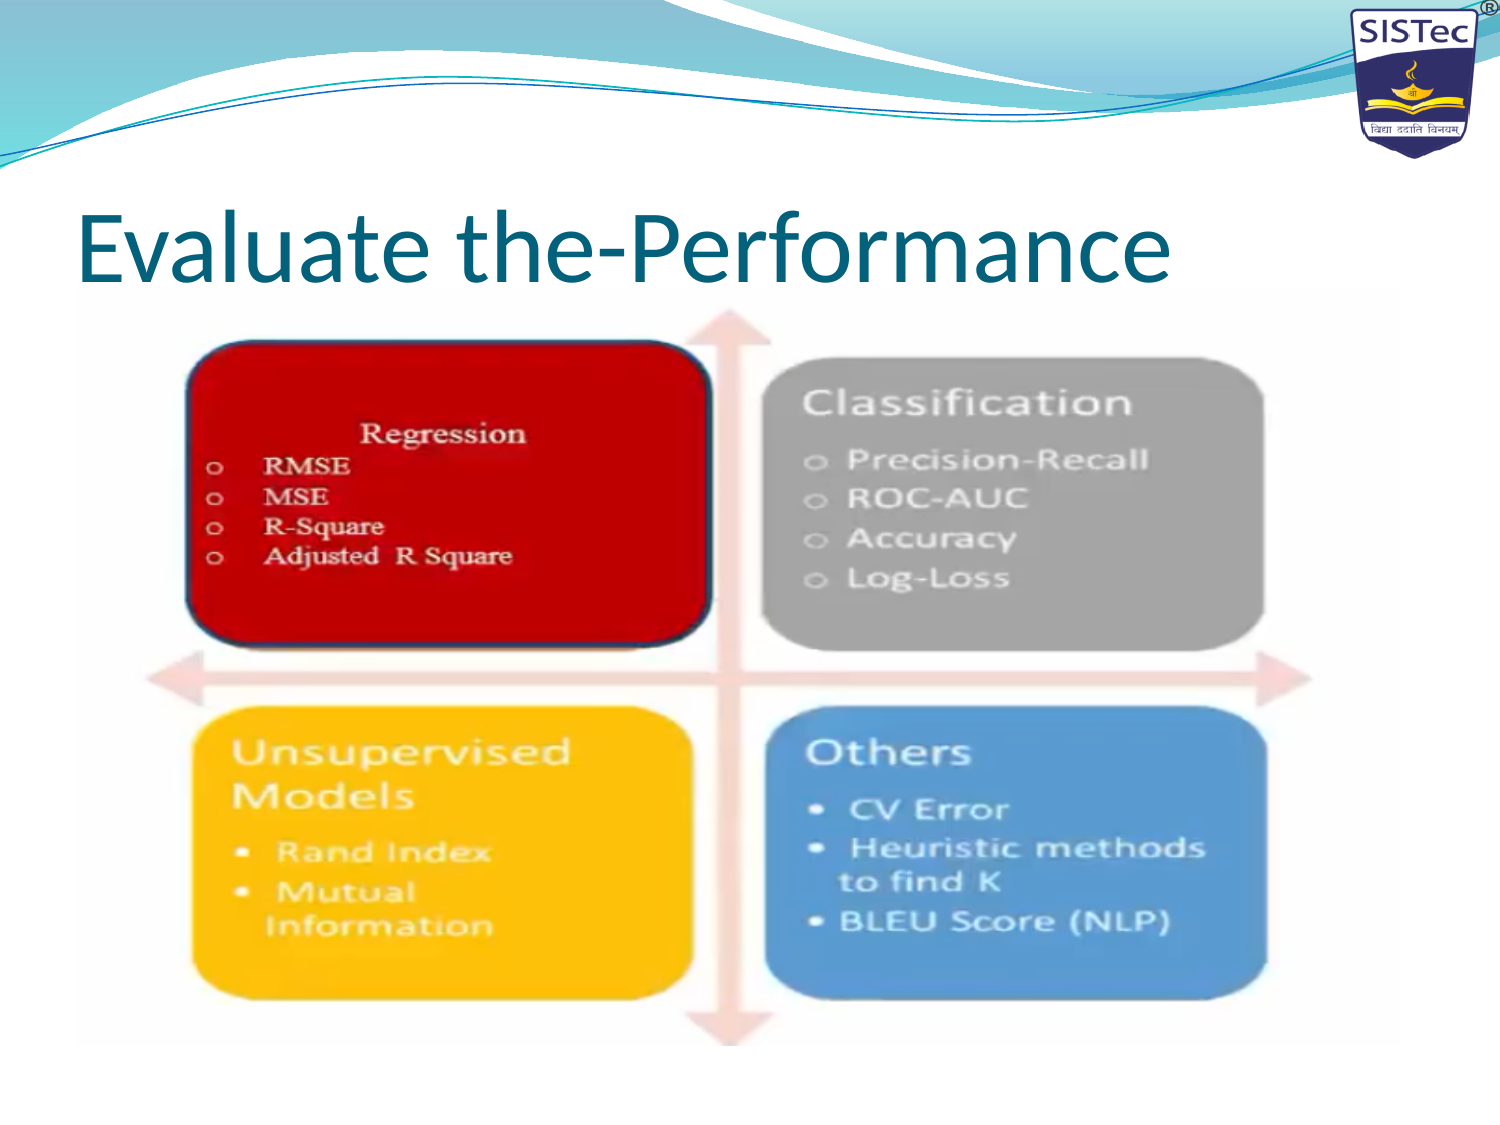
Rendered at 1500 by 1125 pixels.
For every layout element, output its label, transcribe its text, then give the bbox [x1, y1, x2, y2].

title Evaluate the-Performance [75, 115, 1425, 303]
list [74, 287, 1401, 1047]
picture [1349, 0, 1500, 159]
